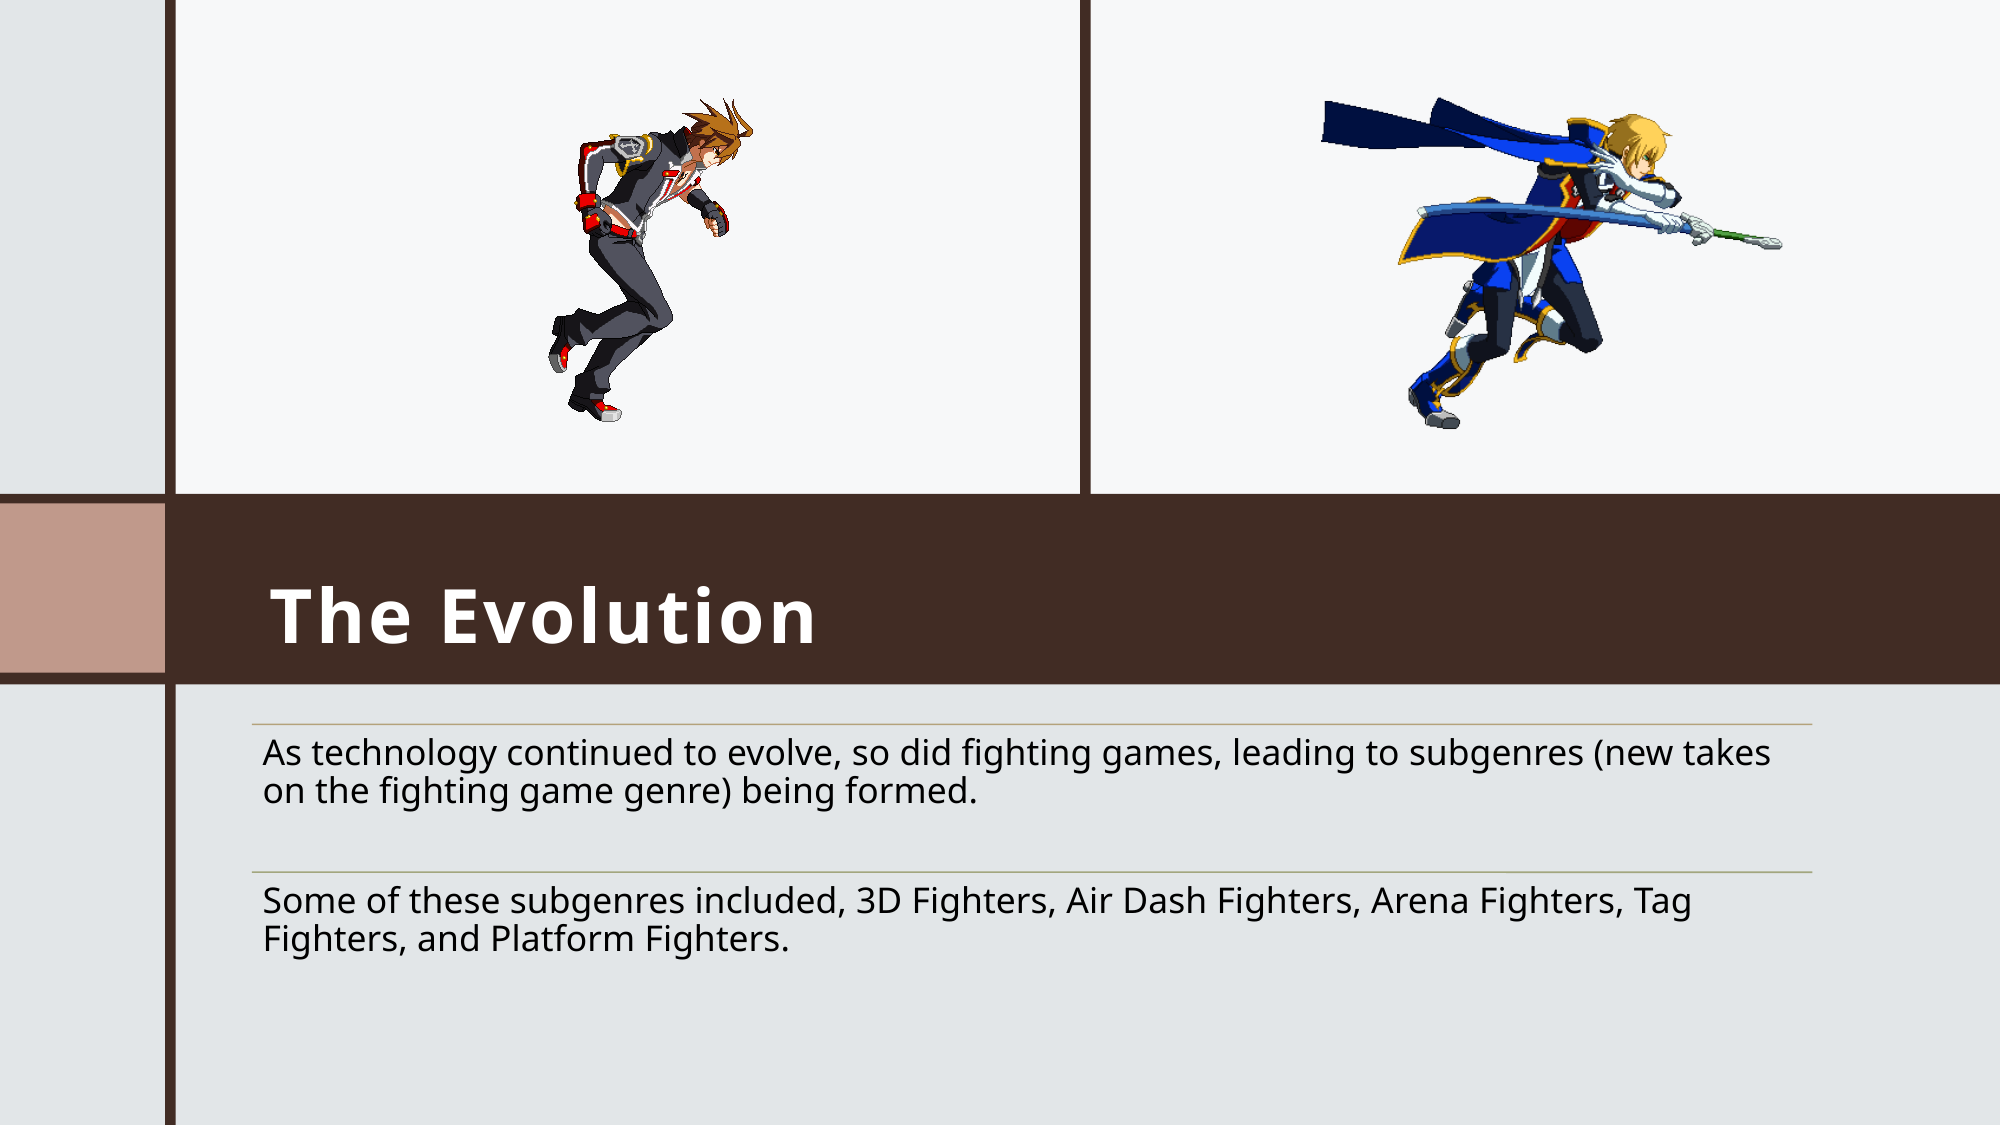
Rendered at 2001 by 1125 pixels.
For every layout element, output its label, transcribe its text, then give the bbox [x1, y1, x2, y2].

text_box [177, 0, 1079, 493]
picture [1288, 75, 1798, 434]
text_box [1092, 0, 2000, 493]
text_box [177, 685, 2000, 1125]
text_box [0, 502, 164, 674]
picture [438, 73, 818, 438]
text_box [0, 685, 164, 1125]
text_box [164, 0, 177, 1125]
title The Evolution [251, 504, 1895, 674]
text_box [0, 674, 164, 685]
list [251, 724, 1813, 1021]
text_box [1079, 0, 1092, 504]
text_box [0, 493, 164, 502]
text_box [177, 493, 2000, 685]
text_box [0, 0, 164, 493]
